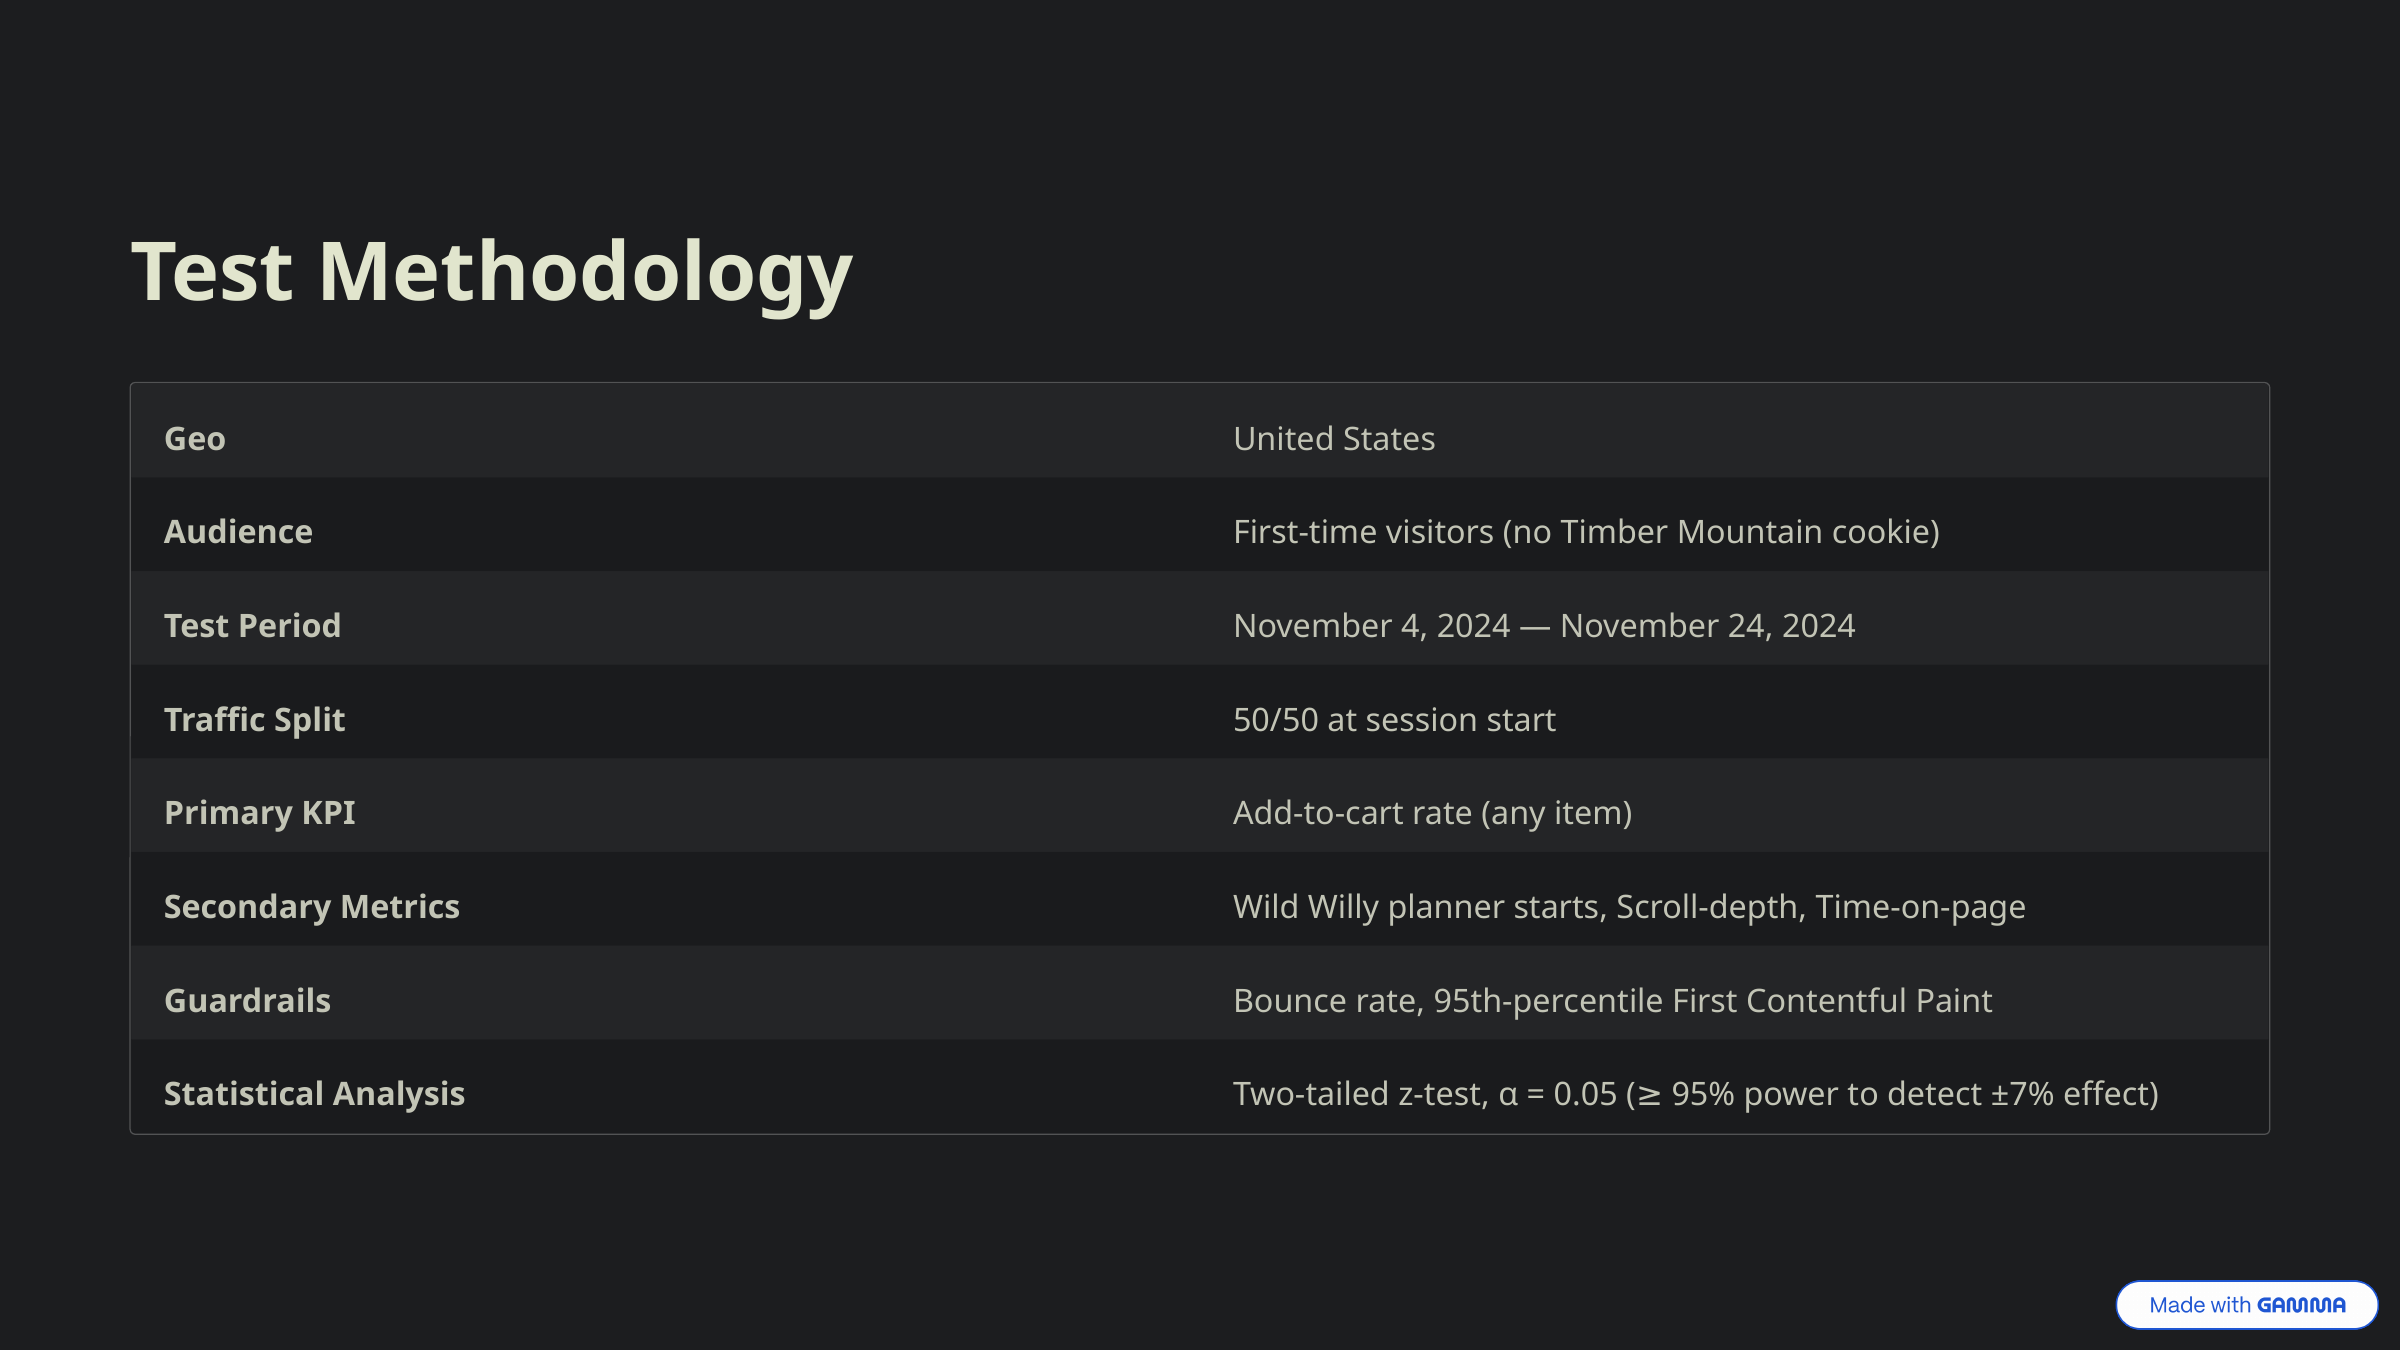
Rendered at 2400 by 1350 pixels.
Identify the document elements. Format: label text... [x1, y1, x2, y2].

text_box November 4, 2024 — November 24, 2024 [1233, 591, 2236, 644]
text_box [131, 1039, 2269, 1133]
text_box Traffic Split [163, 685, 1167, 738]
text_box Secondary Metrics [163, 872, 1167, 925]
text_box Wild Willy planner starts, Scroll-depth, Time-on-page [1233, 872, 2236, 925]
text_box Statistical Analysis [163, 1060, 1167, 1113]
text_box Two-tailed z-test, α = 0.05 (≥ 95% power to detect ±7% effect) [1233, 1060, 2236, 1113]
text_box Test Period [163, 591, 1167, 644]
text_box [131, 945, 2269, 1039]
text_box [131, 758, 2269, 851]
text_box Bounce rate, 95th-percentile First Contentful Paint [1233, 966, 2236, 1019]
text_box [131, 851, 2269, 945]
text_box Guardrails [163, 966, 1167, 1019]
text_box [131, 571, 2269, 664]
text_box Test Methodology [130, 215, 945, 318]
text_box United States [1233, 404, 2236, 457]
text_box Add-to-cart rate (any item) [1233, 779, 2236, 832]
text_box 50/50 at session start [1233, 685, 2236, 738]
text_box [131, 477, 2269, 571]
text_box [131, 664, 2269, 758]
picture [2106, 1271, 2389, 1339]
text_box Geo [163, 404, 1167, 457]
text_box [131, 383, 2269, 477]
text_box Audience [163, 498, 1167, 551]
text_box Primary KPI [163, 779, 1167, 832]
text_box First-time visitors (no Timber Mountain cookie) [1233, 498, 2236, 551]
